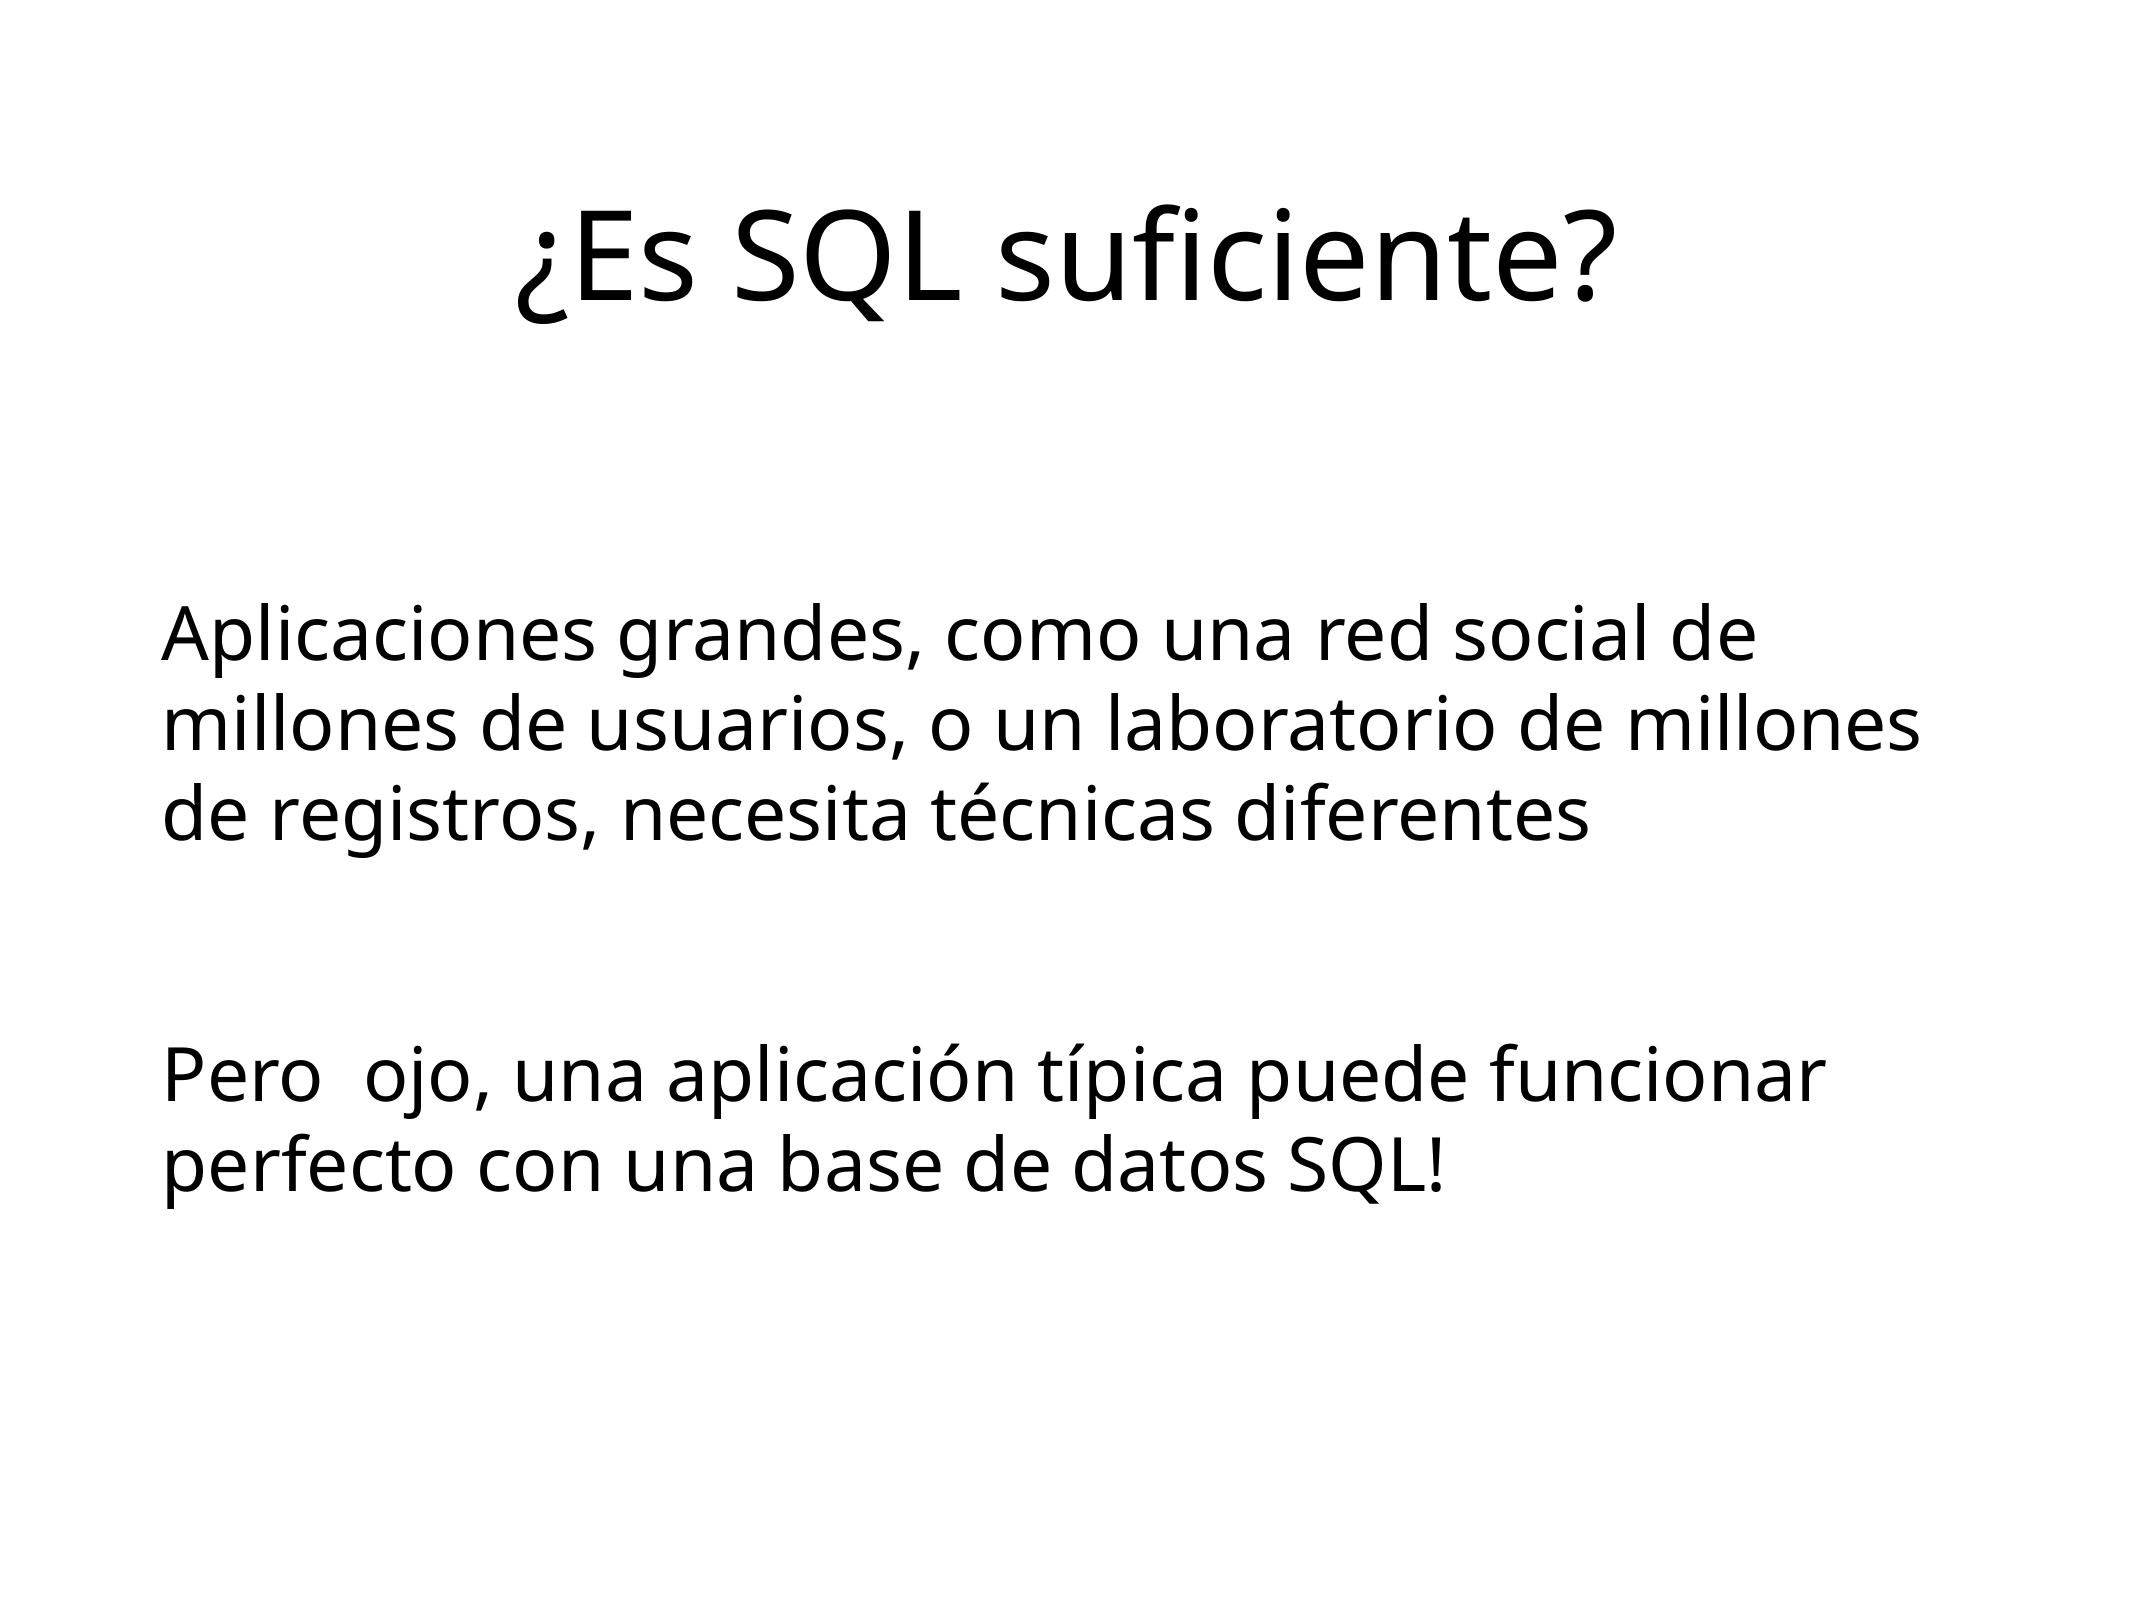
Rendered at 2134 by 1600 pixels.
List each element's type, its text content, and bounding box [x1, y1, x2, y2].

text_box ¿Es SQL suficiente? [501, 166, 1632, 334]
text_box Pero ojo, una aplicación típica puede funcionar perfecto con una base de datos SQL! [153, 1019, 1980, 1215]
text_box Aplicaciones grandes, como una red social de millones de usuarios, o un laboratorio de millones de registros, necesita técnicas diferentes [153, 577, 1980, 864]
